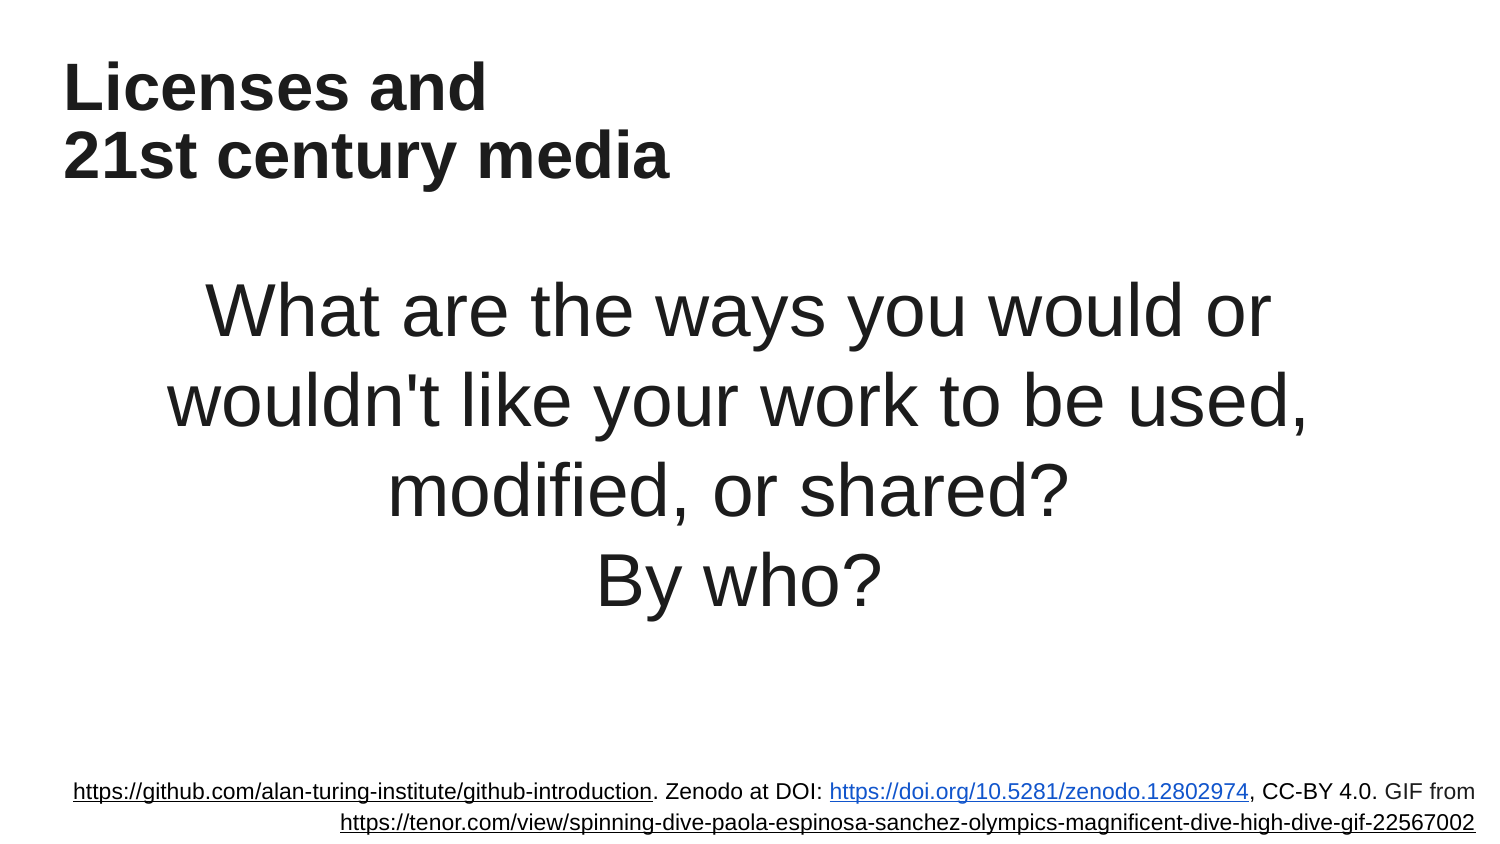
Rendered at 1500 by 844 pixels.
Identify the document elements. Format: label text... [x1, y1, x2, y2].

text_box What are the ways you would or wouldn't like your work to be used, modified, or shared? By who? [97, 246, 1382, 637]
list https://github.com/alan-turing-institute/github-introduction. Zenodo at DOI: https://doi.org/10.5281/zenodo.12802974, CC-BY 4.0. GIF from https://tenor.com/view/spinning-dive-paola-espinosa-sanchez-olympics-magnificent-dive-high-dive-gif-22567002 [0, 776, 1500, 844]
title Licenses and 21st century media [64, 55, 784, 150]
